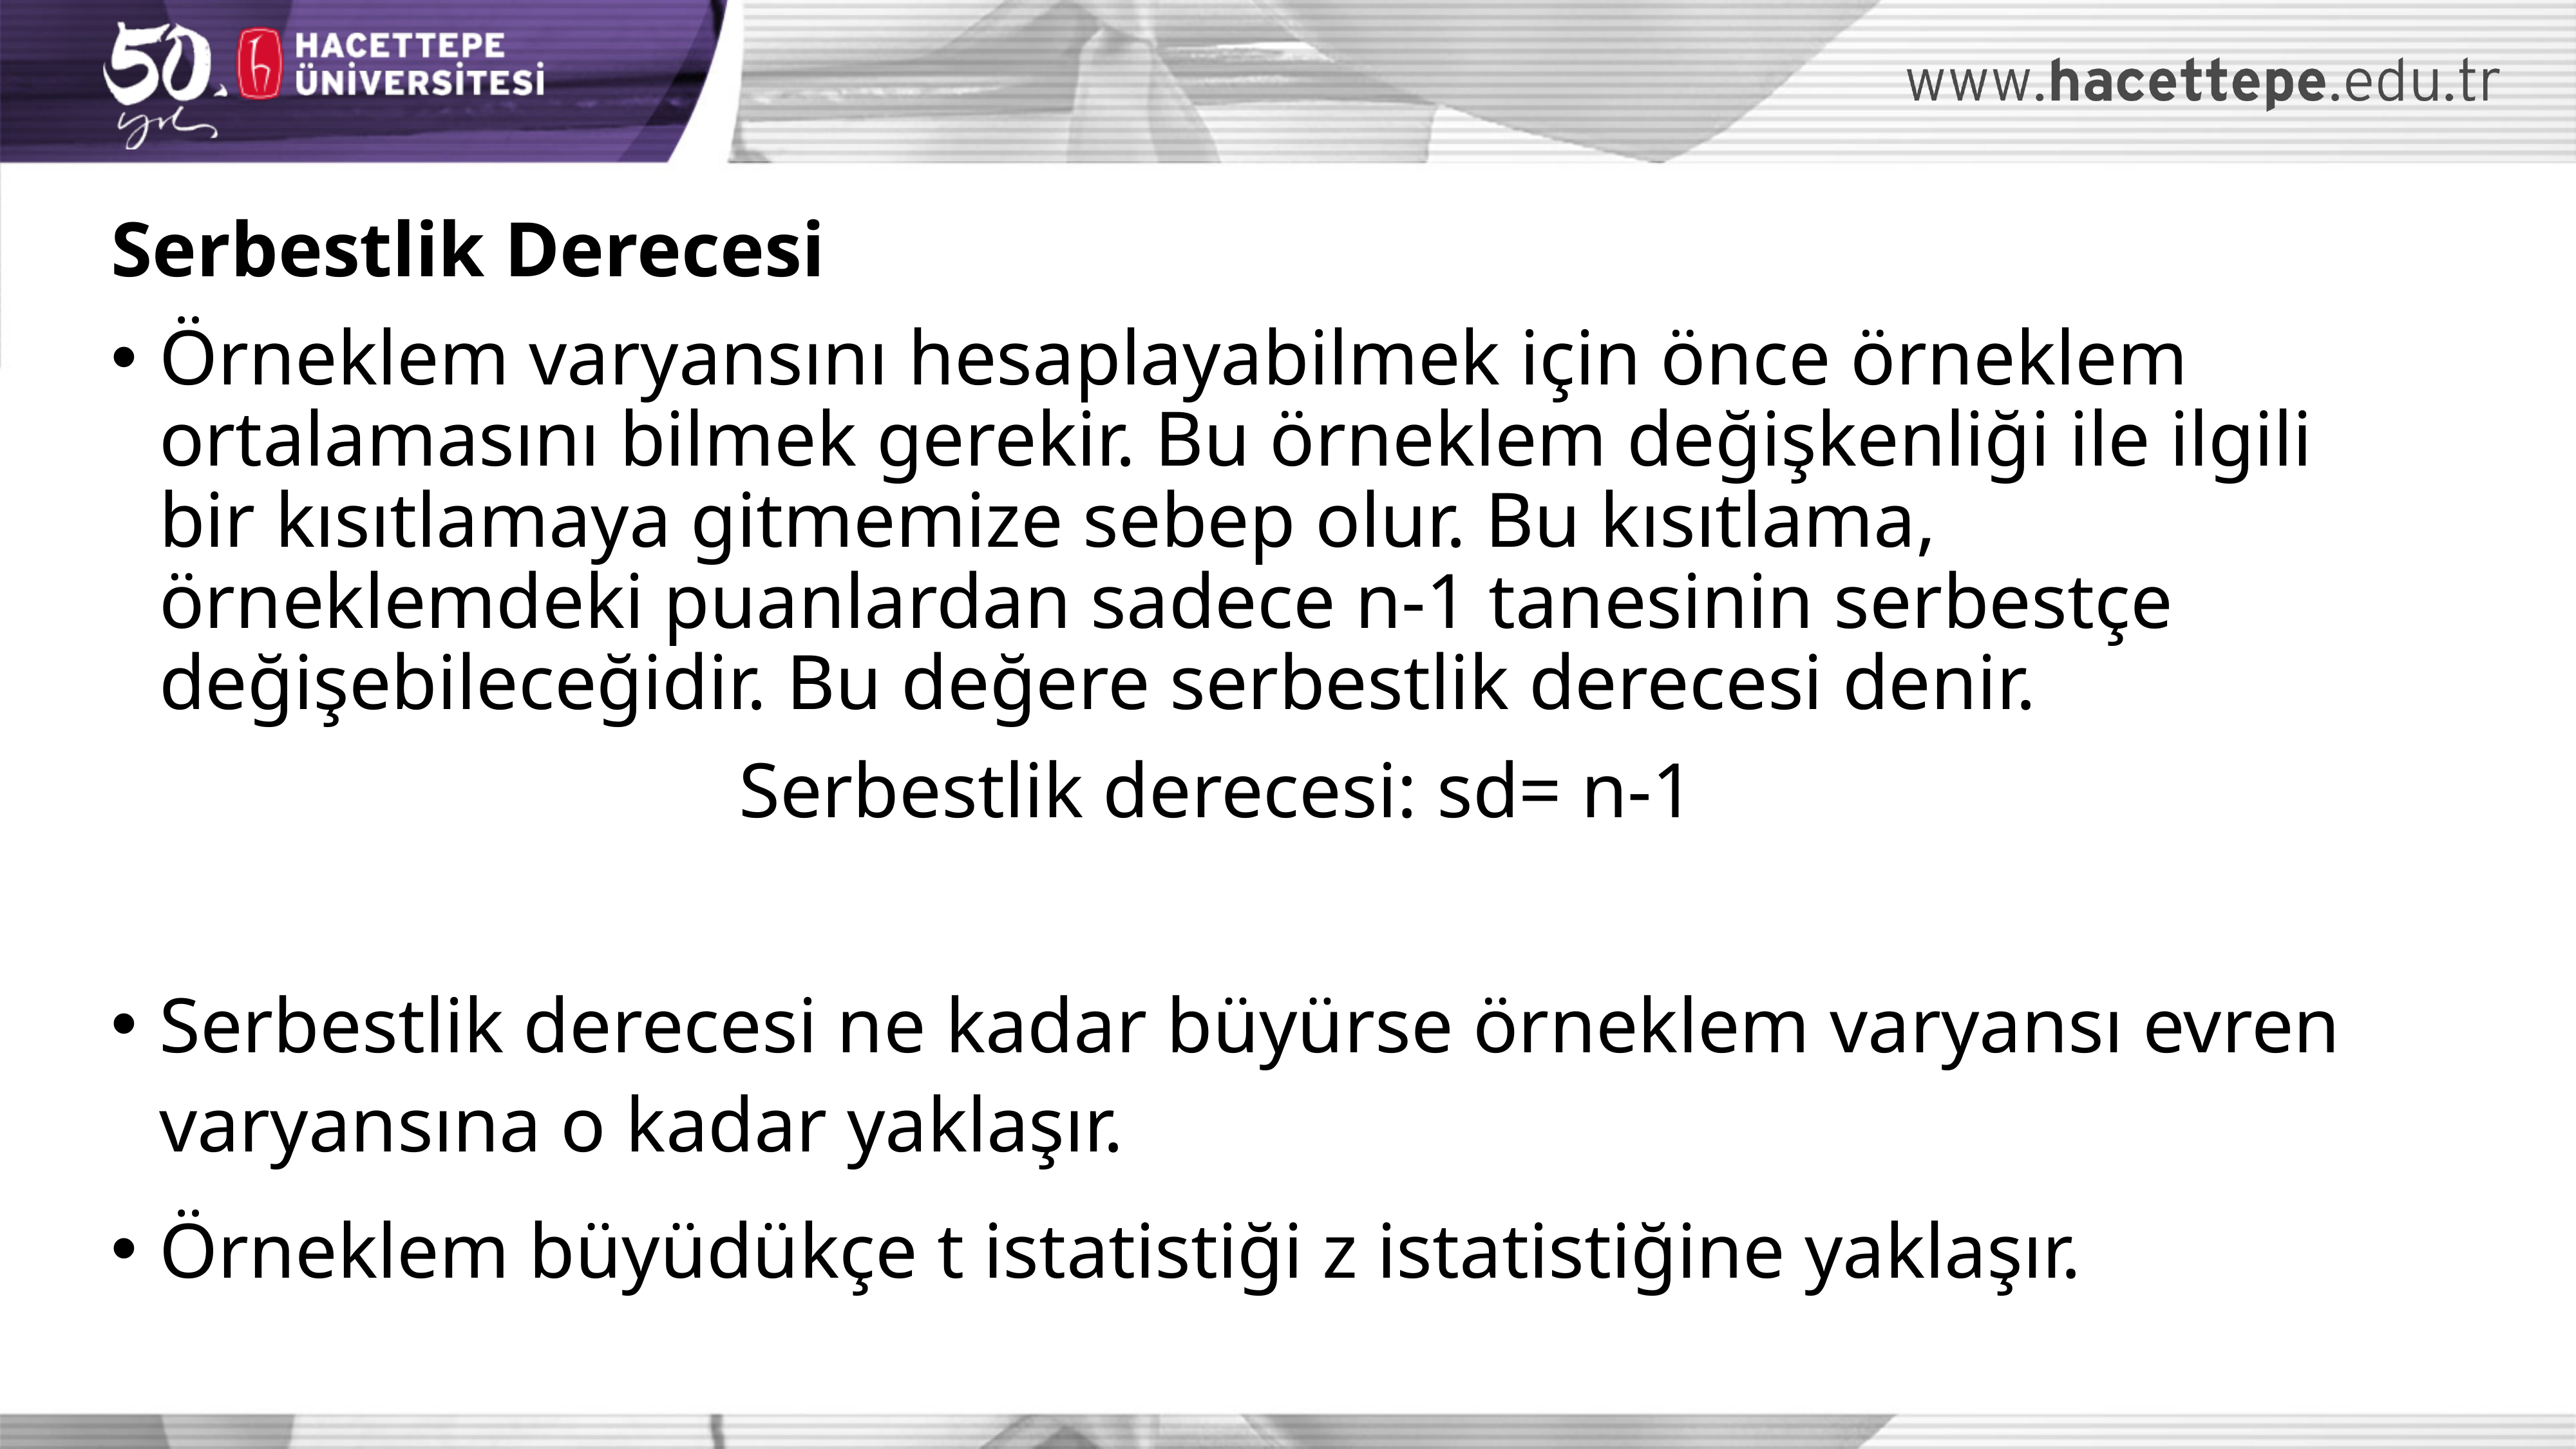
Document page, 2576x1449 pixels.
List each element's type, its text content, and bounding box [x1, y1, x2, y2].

picture [0, 0, 2576, 1449]
text_box Serbestlik Derecesi Örneklem varyansını hesaplayabilmek için önce örneklem ortalamasını bilmek gerekir. Bu örneklem değişkenliği ile ilgili bir kısıtlamaya gitmemize sebep olur. Bu kısıtlama, örneklemdeki puanlardan sadece n-1 tanesinin serbestçe değişebileceğidir. Bu değere serbestlik derecesi denir. Serbestlik derecesi: sd= n-1 Serbestlik derecesi ne kadar büyürse örneklem varyansı evren varyansına o kadar yaklaşır. Örneklem büyüdükçe t istatistiği z istatistiğine yaklaşır. [101, 202, 2360, 1449]
